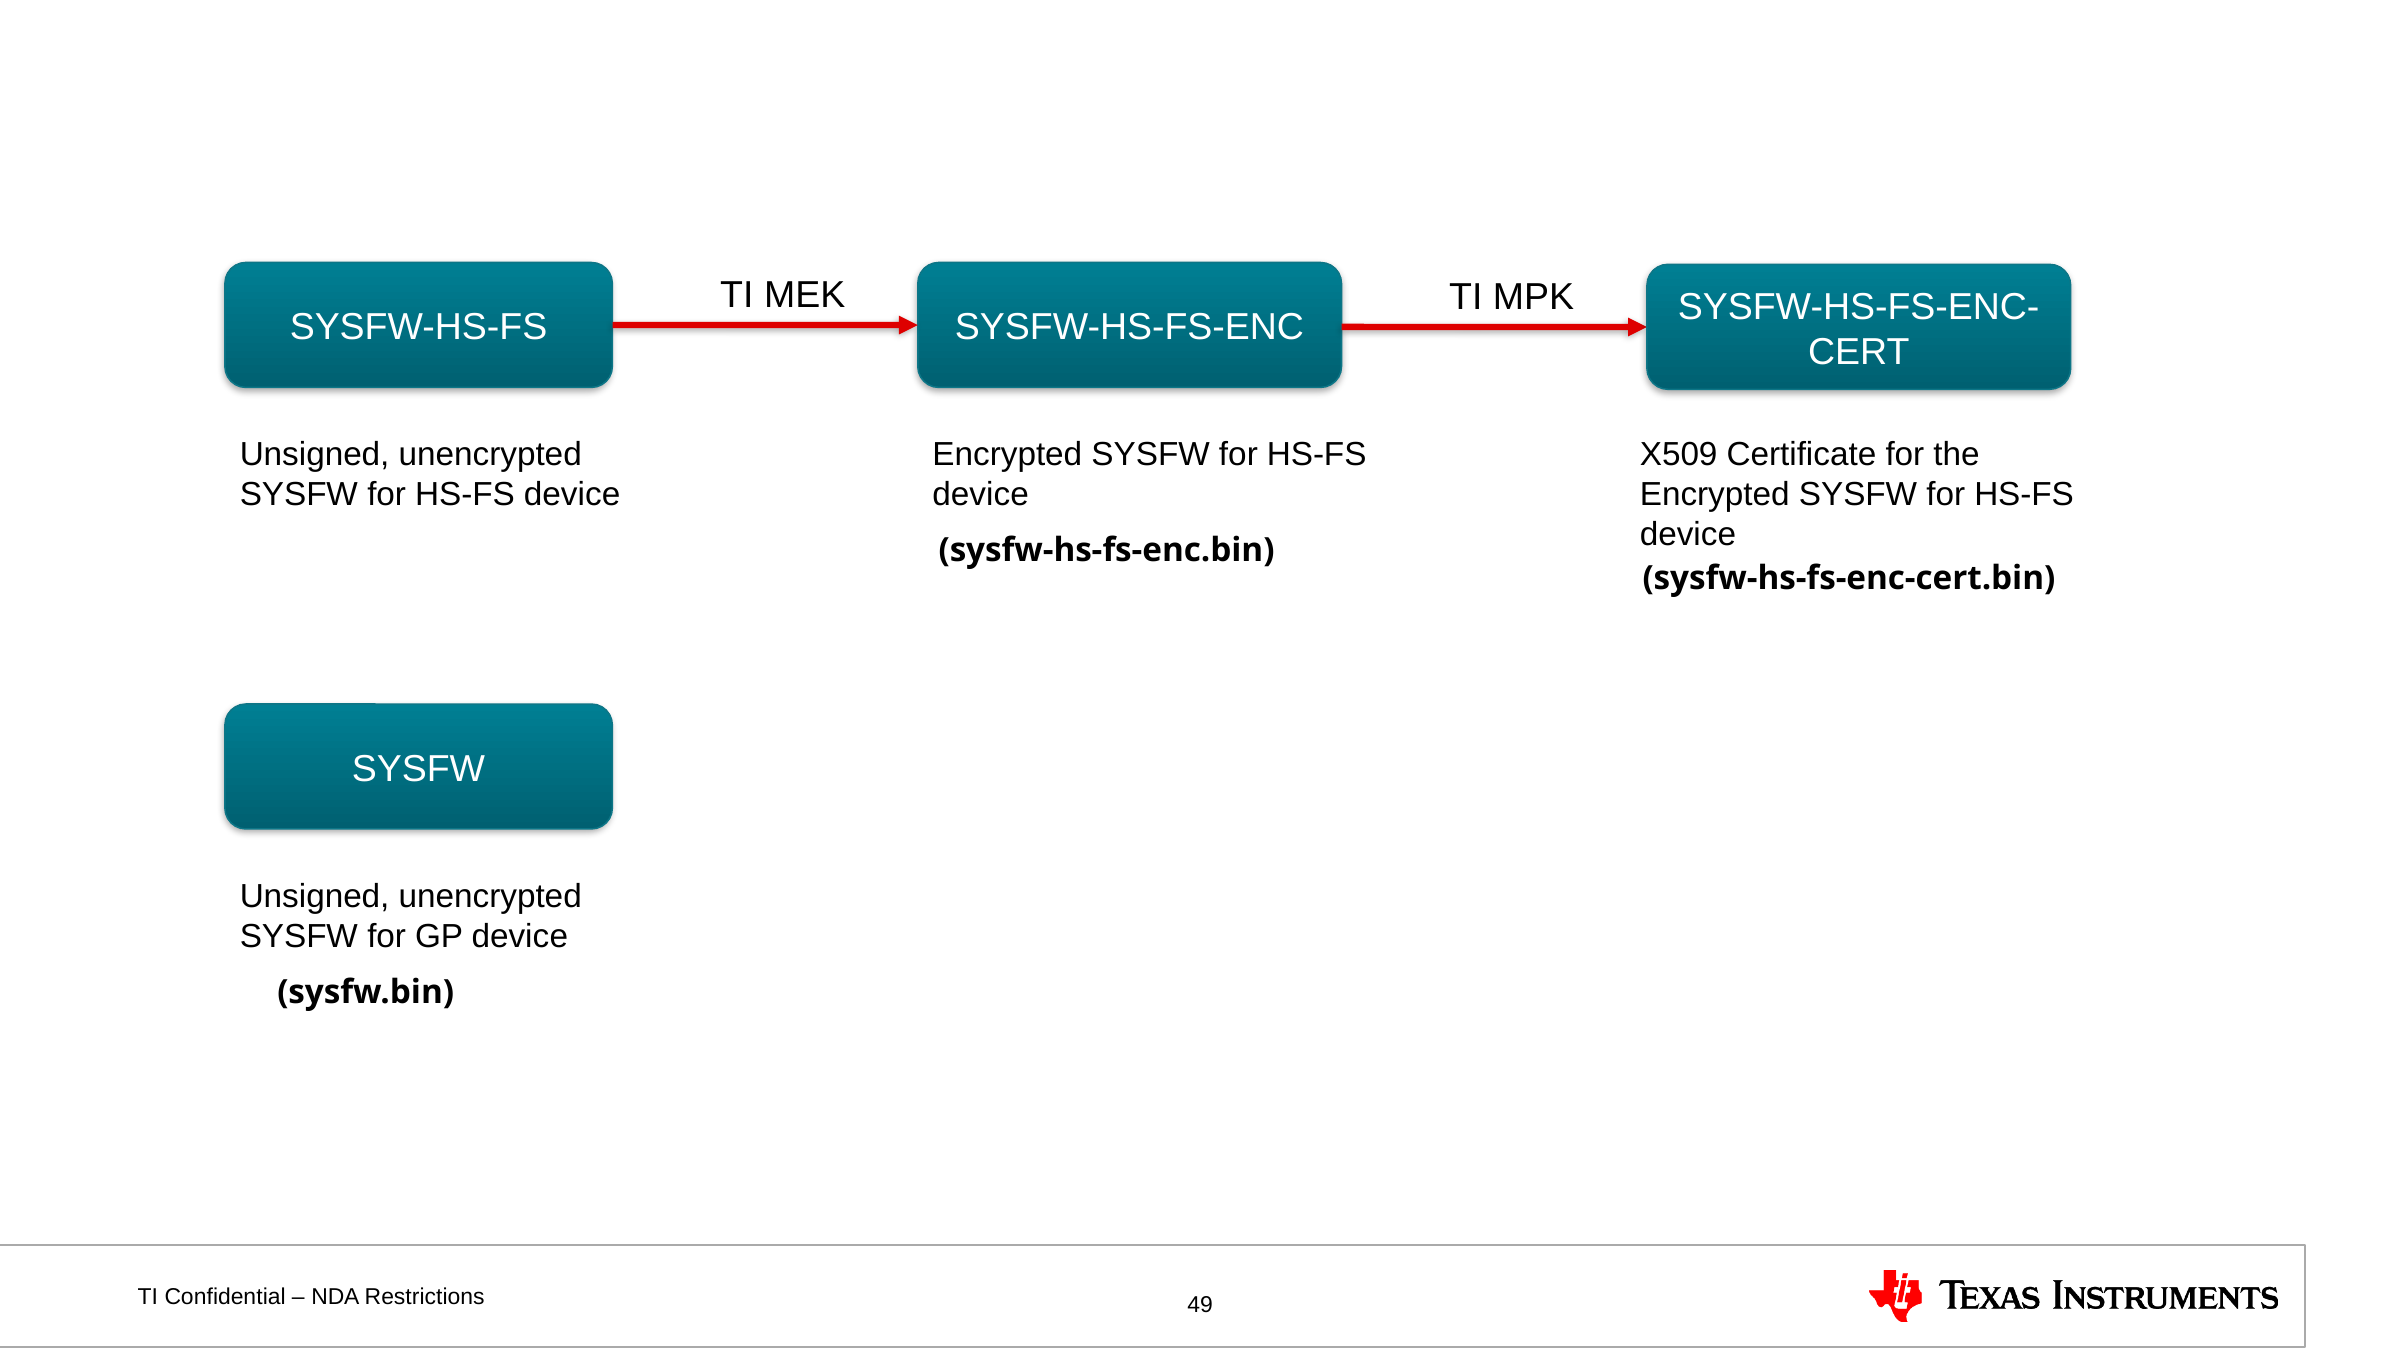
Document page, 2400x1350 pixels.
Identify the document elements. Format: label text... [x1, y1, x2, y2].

text_box X509 Certificate for the Encrypted SYSFW for HS-FS device [1624, 424, 2095, 560]
text_box <number> [920, 1279, 1480, 1320]
text_box Unsigned, unencrypted SYSFW for GP device [225, 866, 650, 962]
text_box Unsigned, unencrypted SYSFW for HS-FS device [225, 424, 650, 520]
text_box (sysfw.bin) [262, 962, 732, 1018]
text_box TI MPK [1434, 264, 1647, 325]
text_box (sysfw-hs-fs-enc-cert.bin) [1627, 548, 2188, 604]
text_box SYSFW [224, 703, 614, 830]
text_box SYSFW-HS-FS [224, 261, 614, 389]
text_box (sysfw-hs-fs-enc.bin) [923, 520, 1394, 576]
text_box [1341, 323, 1641, 337]
text_box TI MEK [705, 262, 918, 323]
text_box Encrypted SYSFW for HS-FS device [917, 424, 1388, 520]
picture [1869, 1270, 2278, 1322]
text_box SYSFW-HS-FS-ENC [917, 261, 1343, 389]
text_box SYSFW-HS-FS-ENC-CERT [1646, 263, 2072, 391]
text_box [612, 321, 918, 335]
